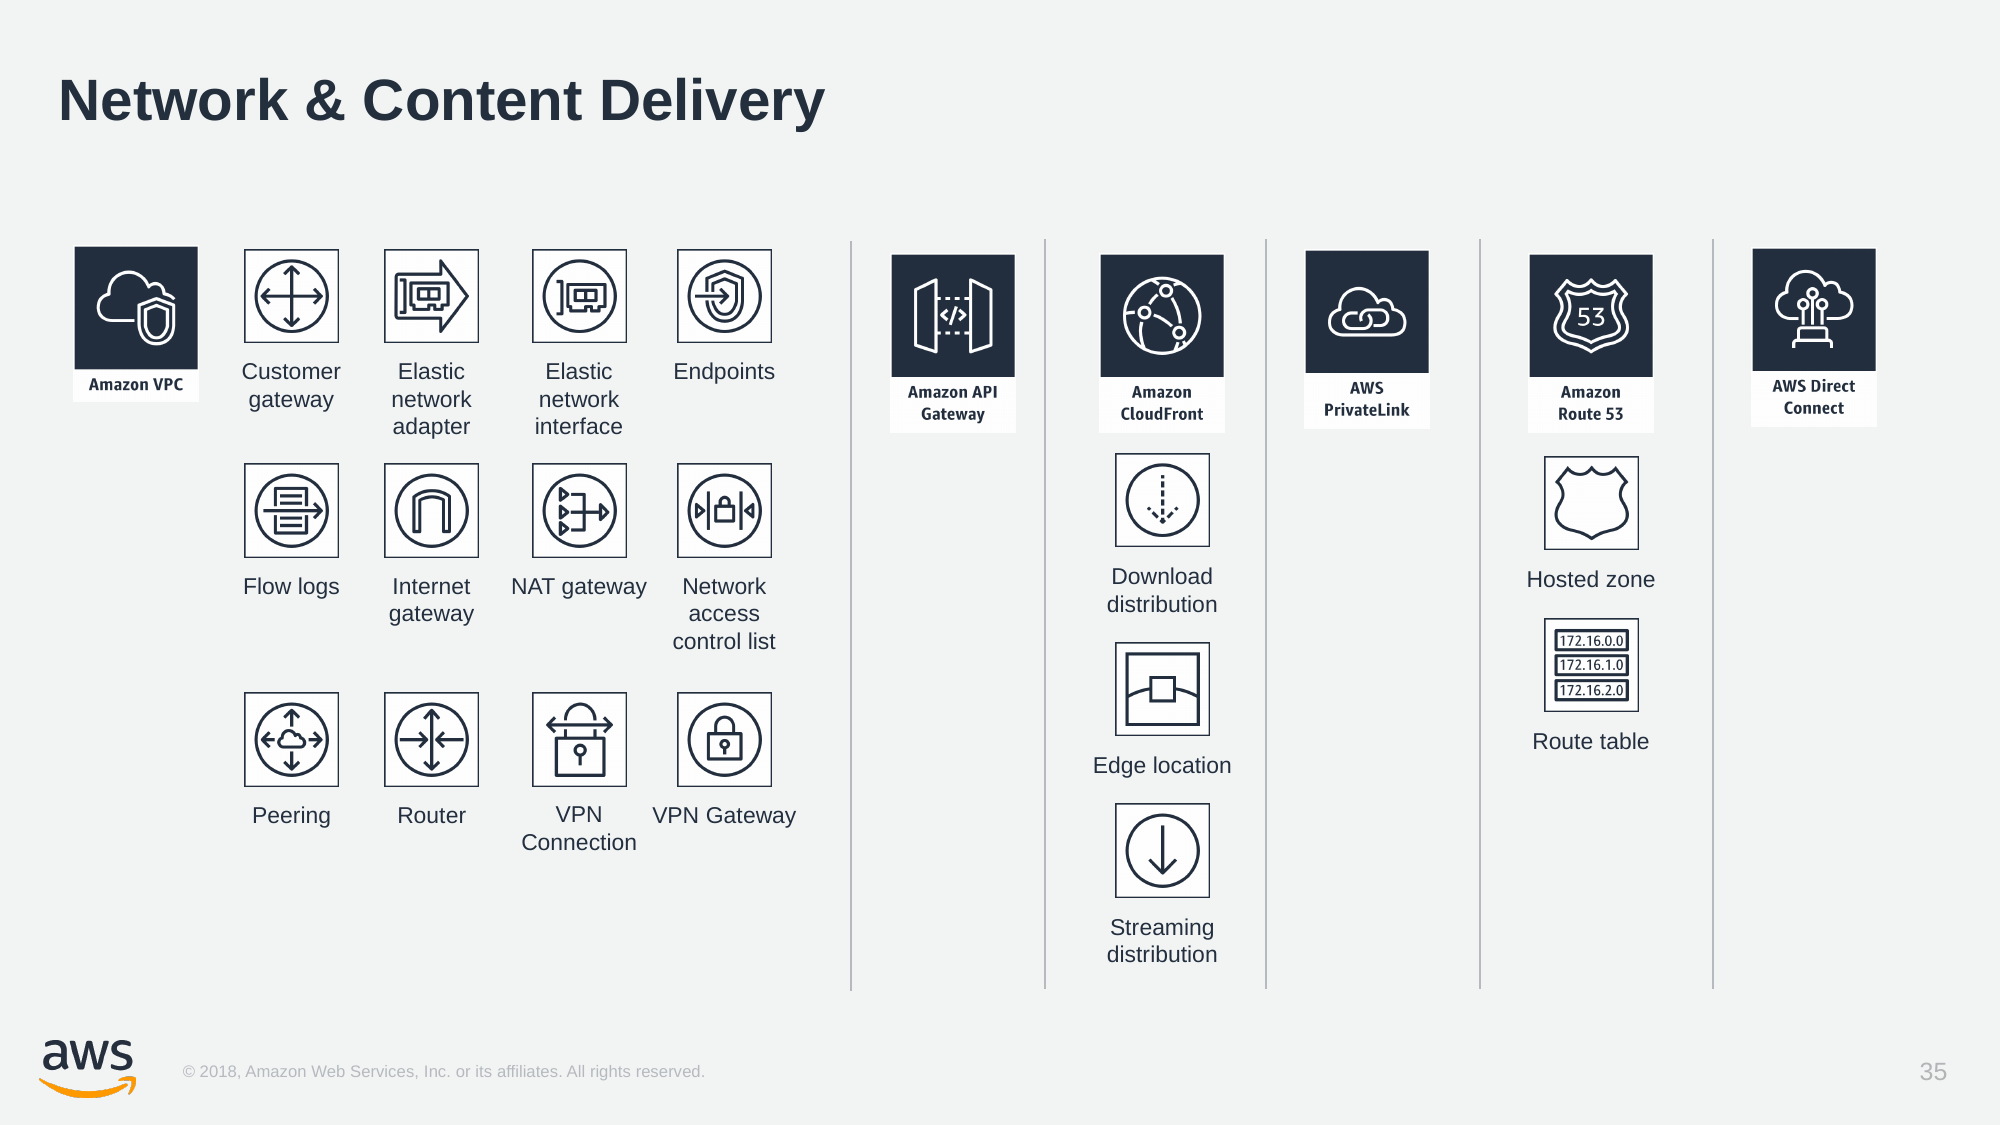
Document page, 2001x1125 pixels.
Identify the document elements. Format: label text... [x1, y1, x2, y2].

title Network & Content Delivery [43, 52, 1963, 150]
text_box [491, 463, 636, 607]
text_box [636, 692, 813, 836]
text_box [343, 463, 520, 635]
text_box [203, 692, 343, 836]
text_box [491, 692, 668, 864]
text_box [343, 692, 491, 836]
picture [1304, 249, 1430, 429]
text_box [491, 249, 668, 448]
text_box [1074, 803, 1251, 976]
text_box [1074, 453, 1251, 626]
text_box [343, 249, 491, 448]
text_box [203, 463, 343, 607]
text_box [636, 463, 813, 663]
slide_number 35 [1512, 1040, 1963, 1101]
picture [73, 245, 199, 402]
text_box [1503, 618, 1680, 763]
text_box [1503, 456, 1680, 601]
picture [39, 1040, 136, 1098]
picture [1751, 247, 1877, 427]
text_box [203, 249, 343, 420]
picture [1528, 253, 1654, 433]
picture [1099, 253, 1225, 433]
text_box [636, 249, 813, 393]
picture [890, 253, 1016, 433]
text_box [1074, 642, 1251, 787]
